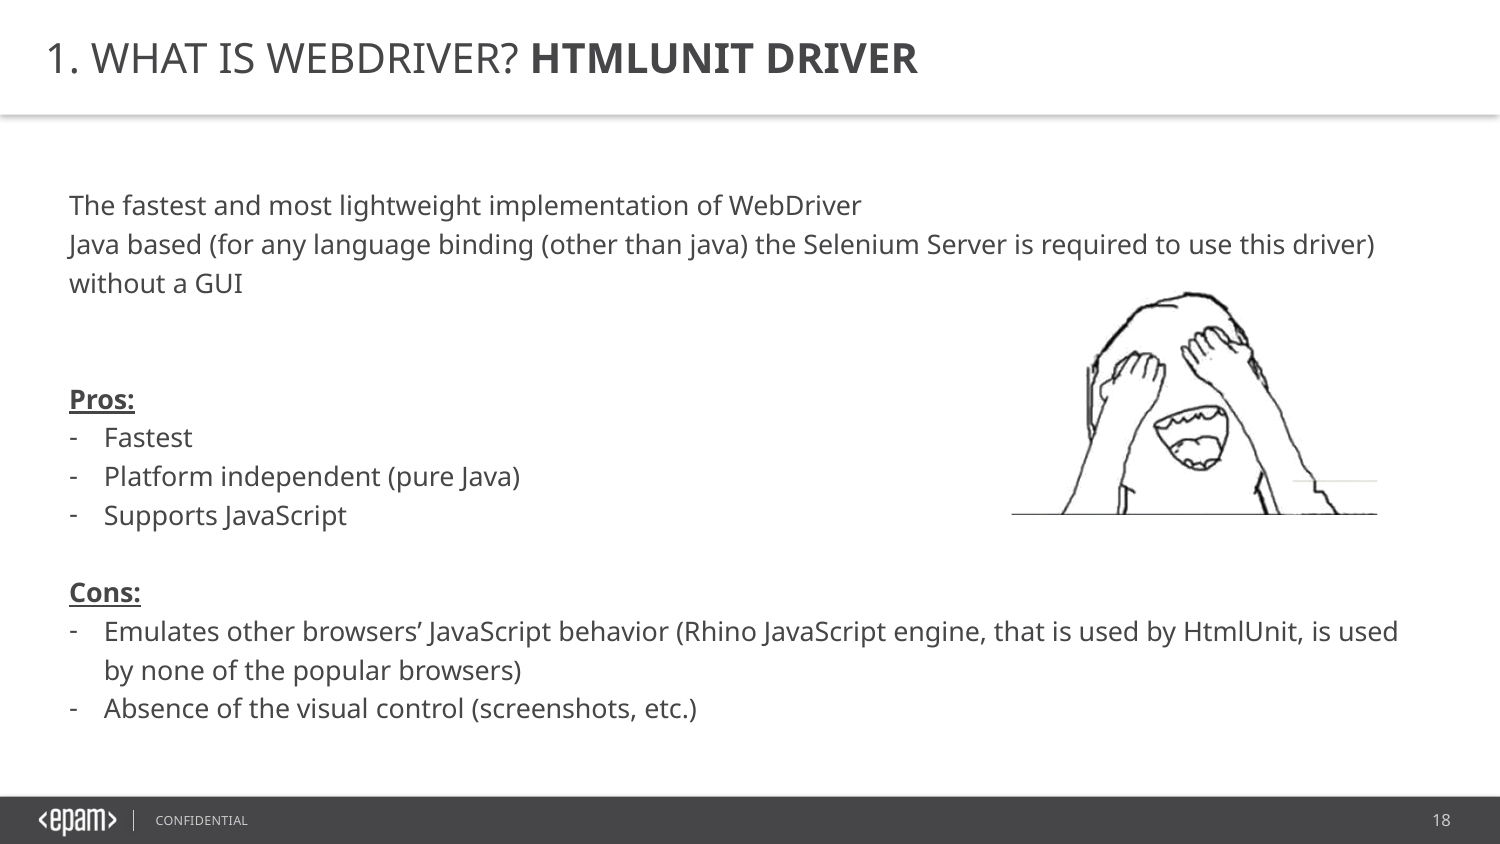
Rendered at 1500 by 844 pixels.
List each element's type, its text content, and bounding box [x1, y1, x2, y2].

picture [1011, 279, 1378, 515]
list 1. WHAT IS WEBDRIVER? HTMLUNIT DRIVER [0, 0, 1500, 115]
list The fastest and most lightweight implementation of WebDriver Java based (for any language binding (other than java) the Selenium Server is required to use this driver) without a GUI Pros: Fastest Platform independent (pure Java) Supports JavaScript Cons: Emulates other browsers’ JavaScript behavior (Rhino JavaScript engine, that is used by HtmlUnit, is used by none of the popular browsers) Absence of the visual control (screenshots, etc.) [57, 176, 1426, 732]
picture [38, 808, 117, 837]
